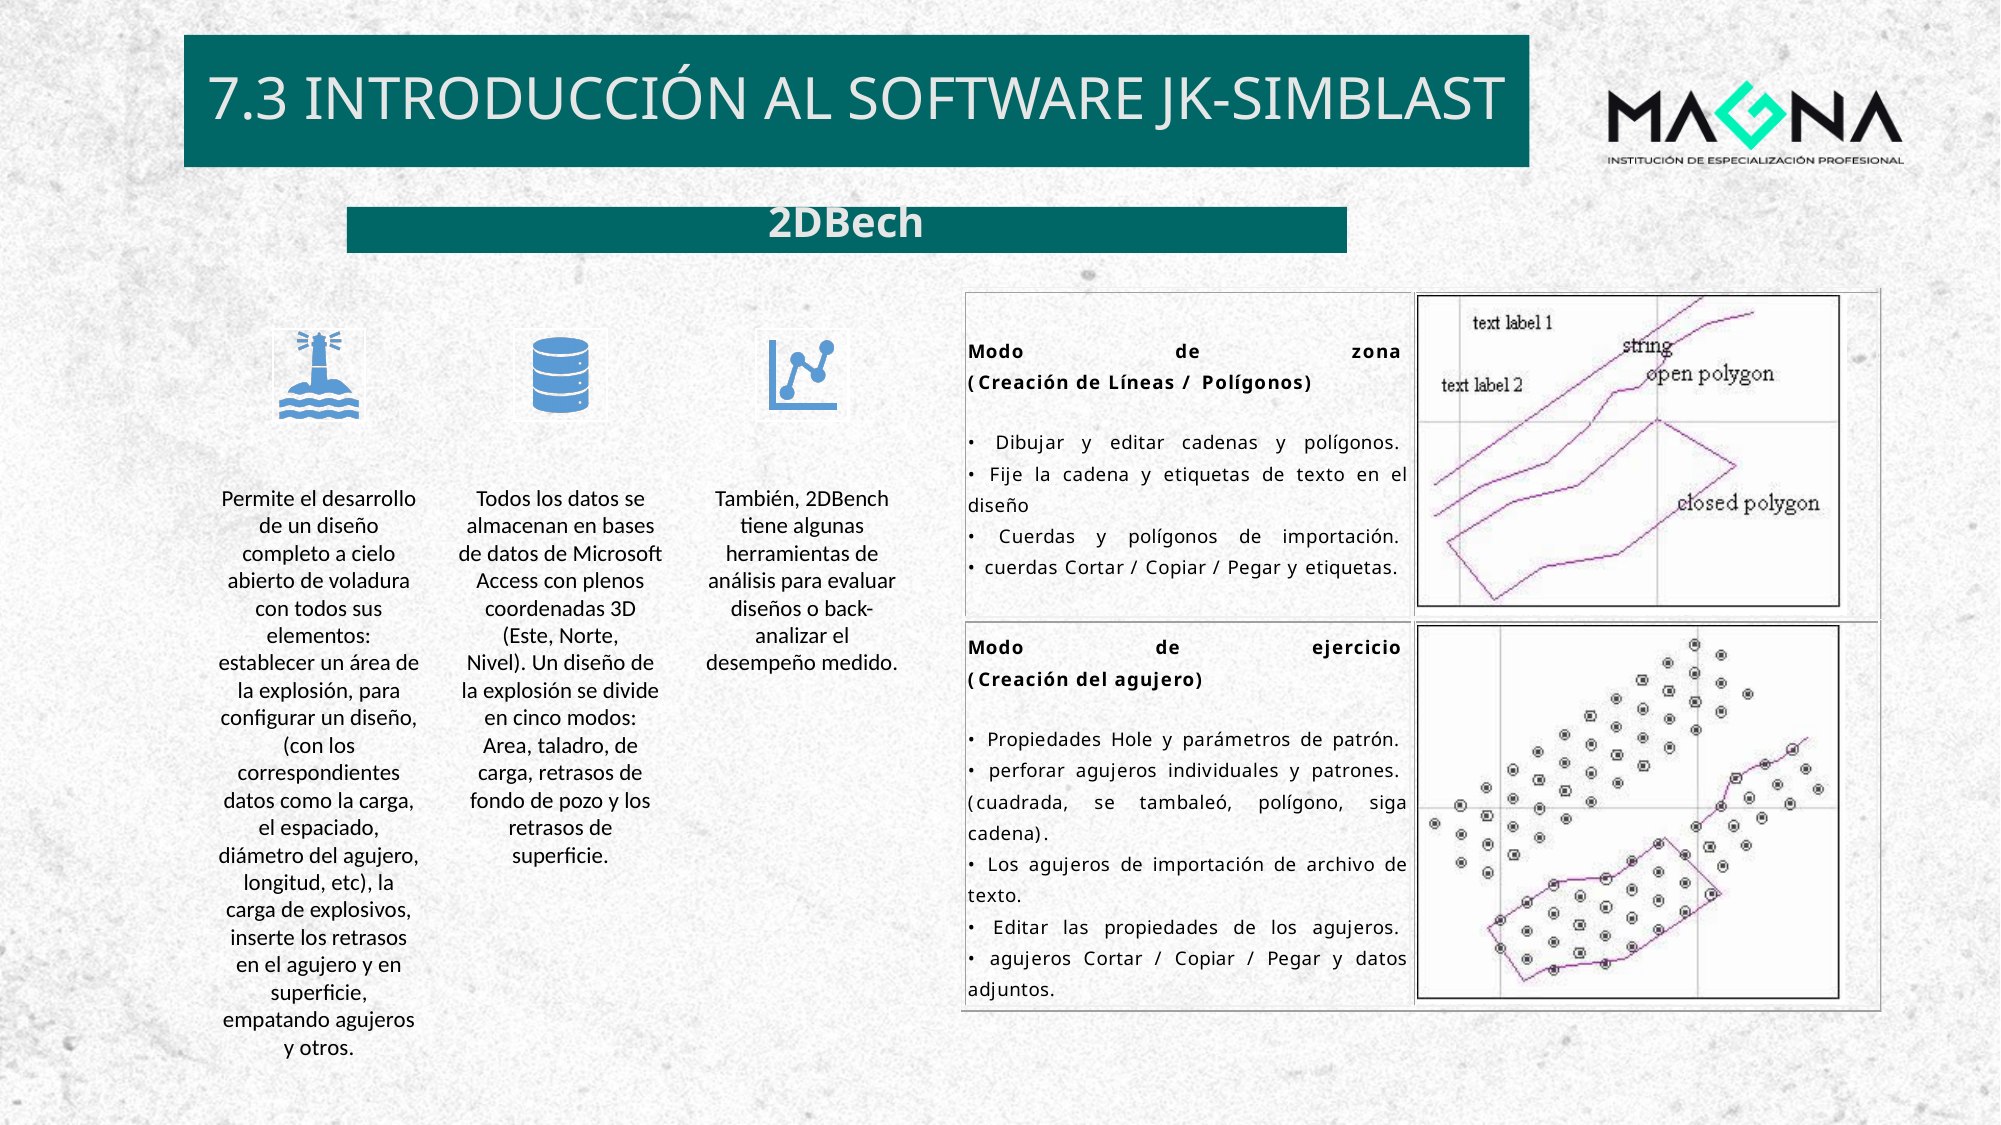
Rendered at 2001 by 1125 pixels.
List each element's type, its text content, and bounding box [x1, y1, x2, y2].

picture [0, 0, 2001, 1125]
title 7.3 INTRODUCCIÓN AL SOFTWARE JK-SIMBLAST [184, 34, 1530, 168]
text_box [215, 206, 906, 864]
text_box 2DBech [906, 206, 1347, 253]
